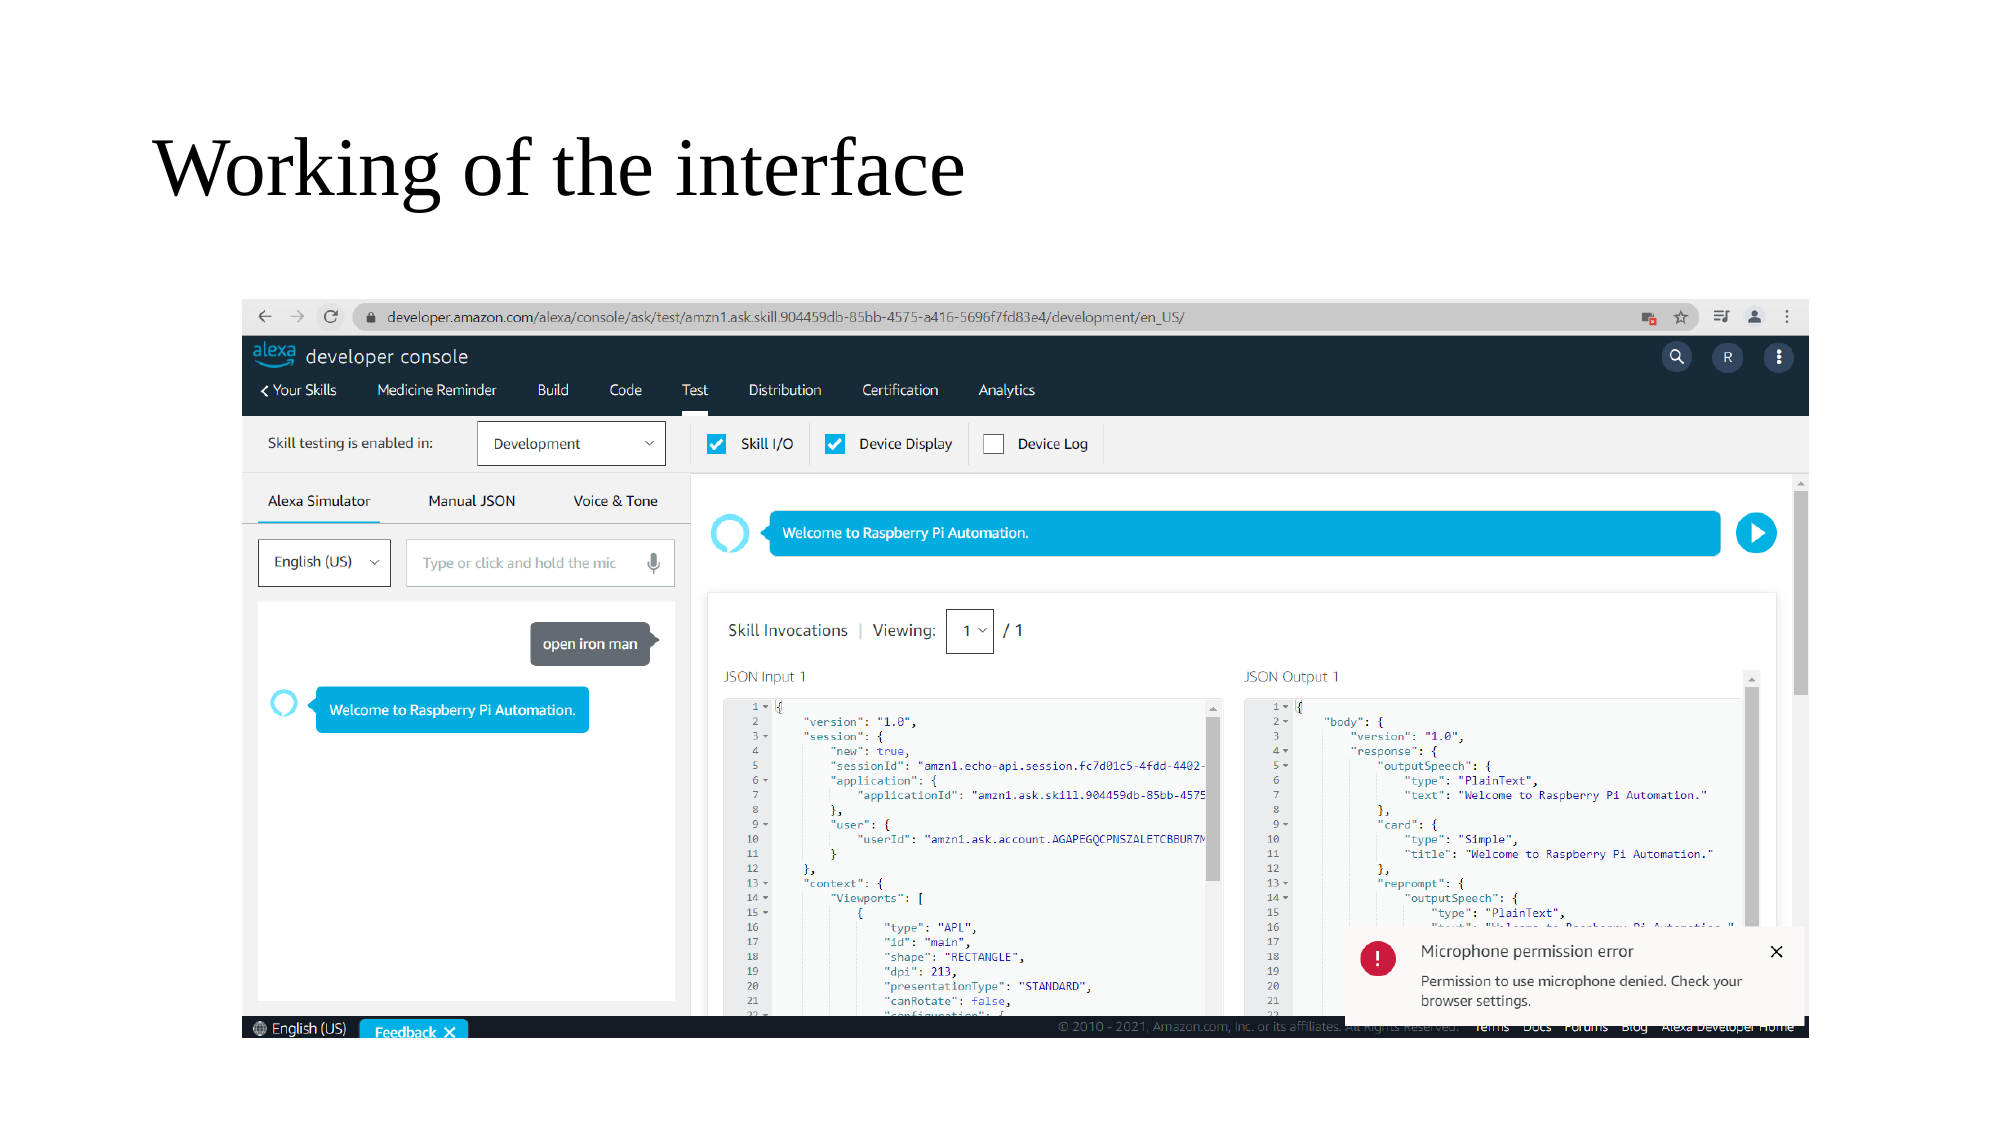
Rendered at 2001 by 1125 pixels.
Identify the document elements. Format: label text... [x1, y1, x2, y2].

title Working of the interface [137, 59, 1863, 278]
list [242, 299, 1809, 1038]
